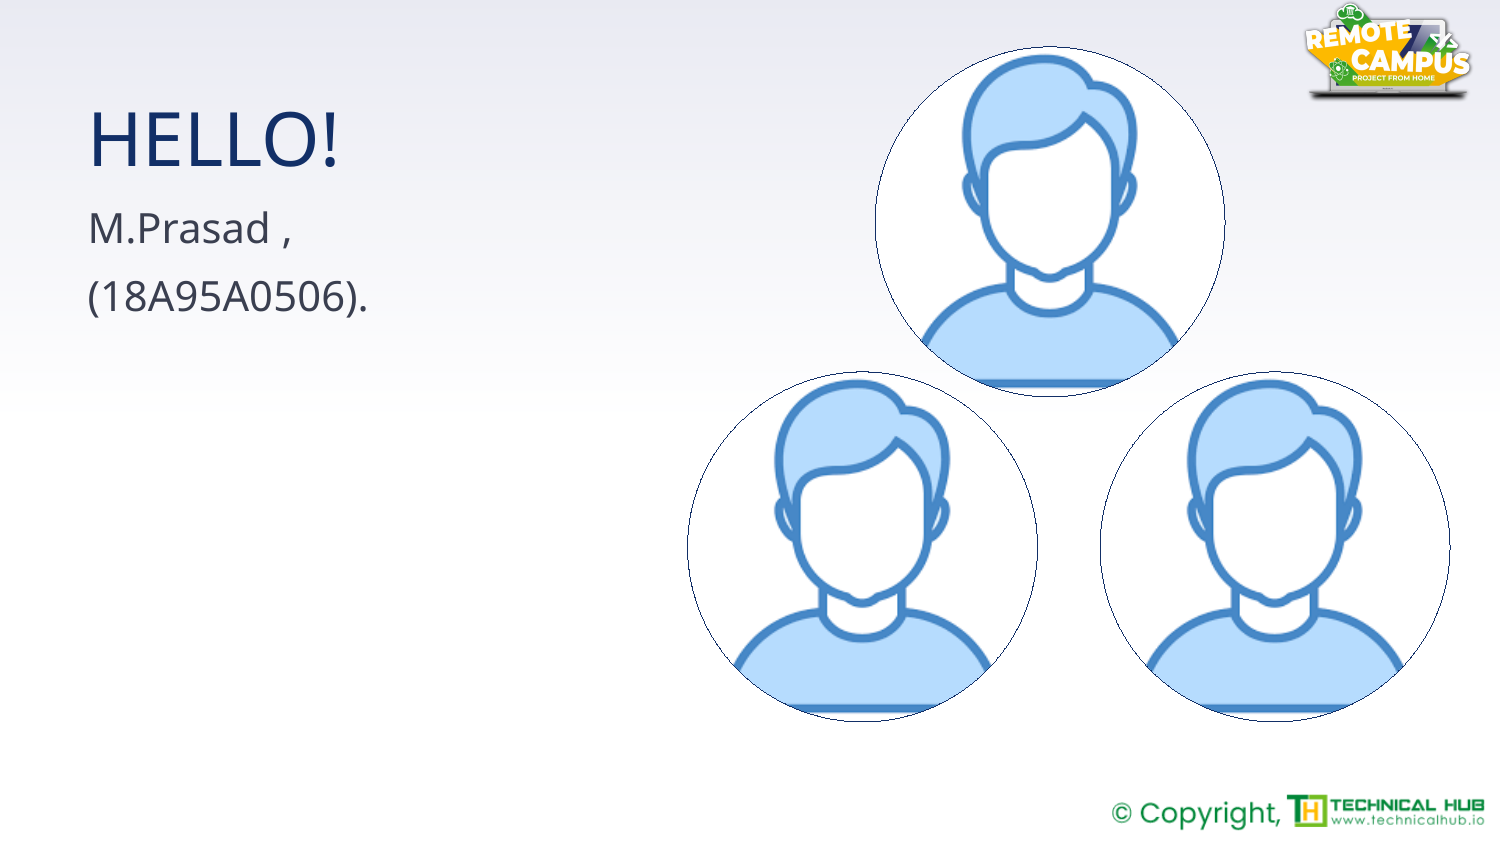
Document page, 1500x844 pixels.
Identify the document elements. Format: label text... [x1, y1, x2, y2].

title HELLO! [87, 109, 801, 196]
picture [687, 46, 1451, 723]
picture [1100, 790, 1500, 835]
picture [1299, 0, 1475, 105]
subtitle M.Prasad , (18A95A0506). [87, 196, 801, 512]
